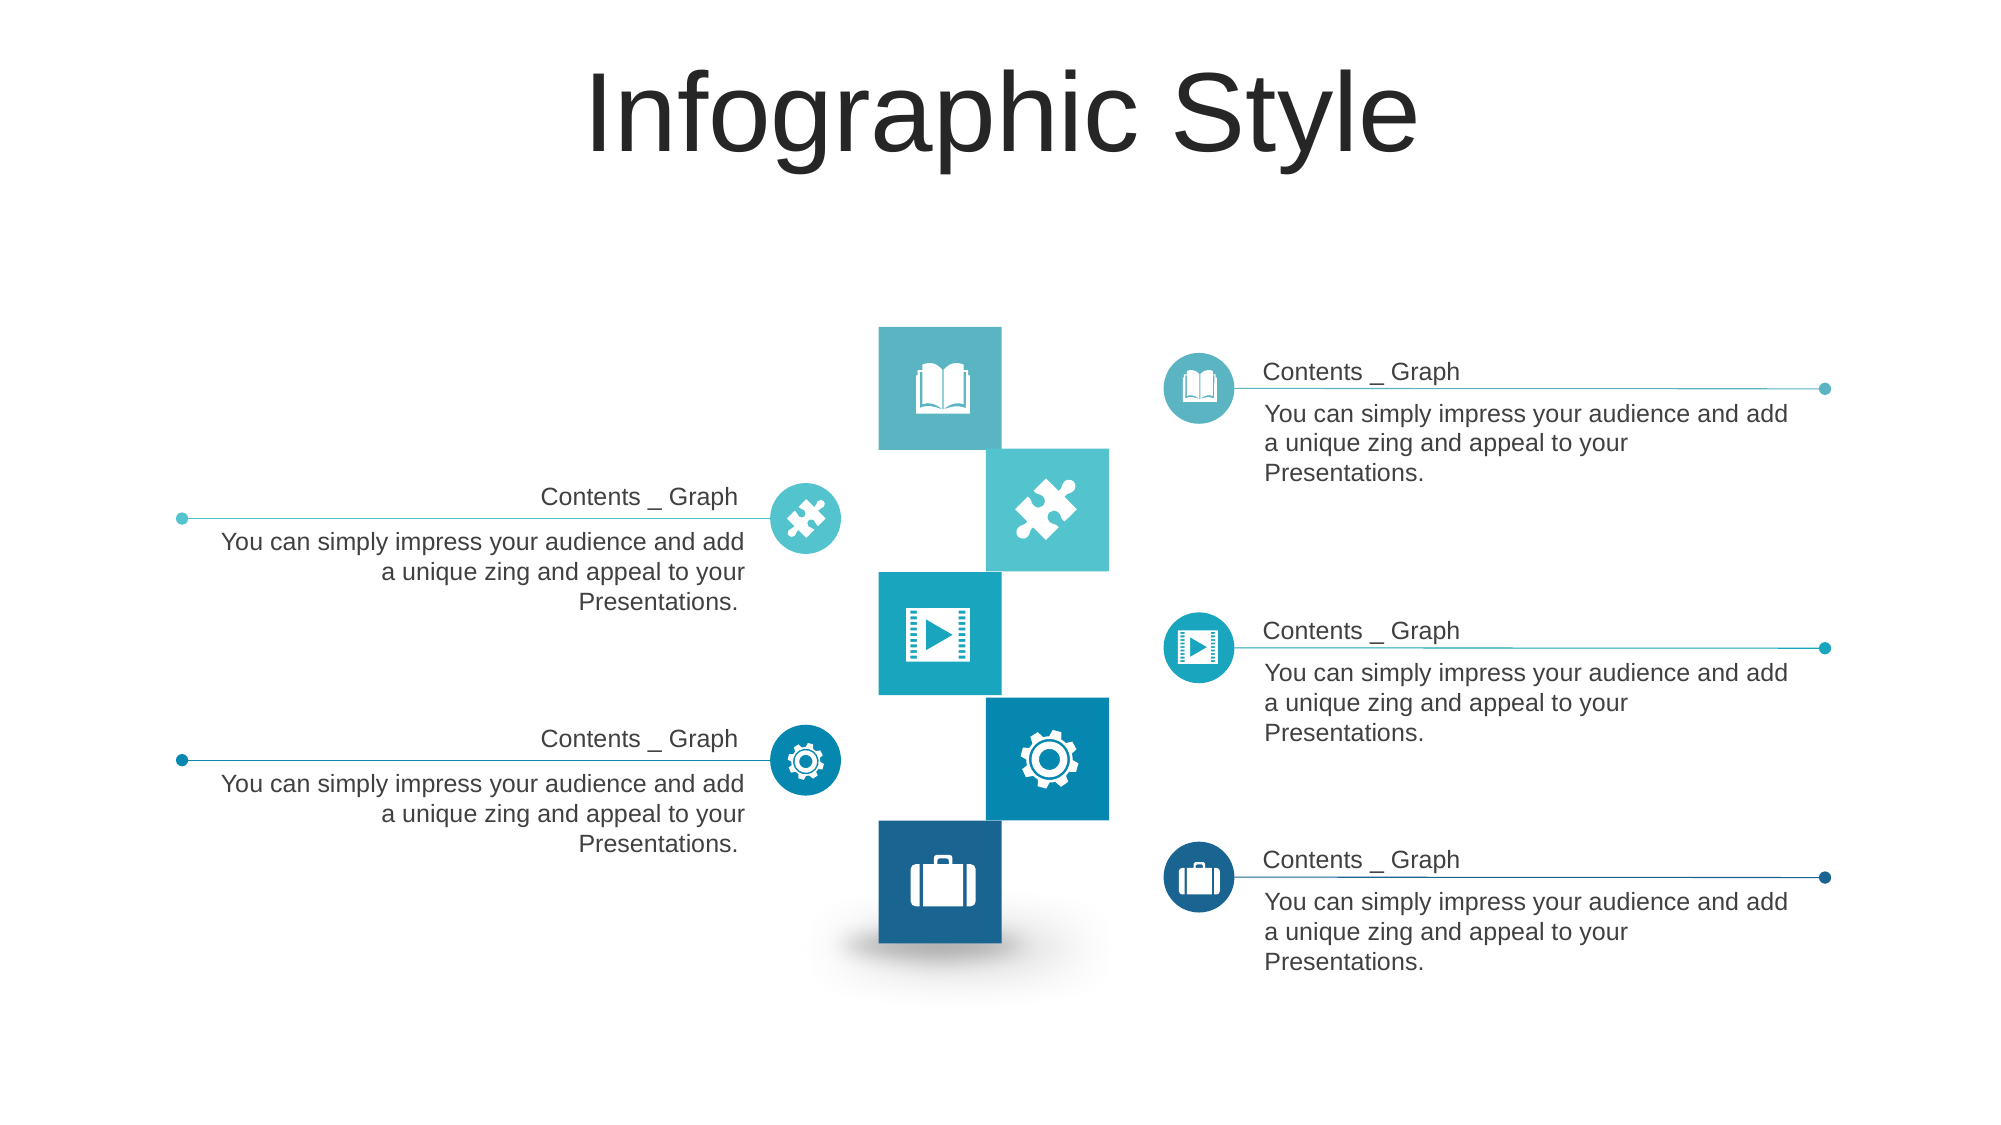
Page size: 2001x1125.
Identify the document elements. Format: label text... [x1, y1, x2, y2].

text_box [1162, 351, 1236, 425]
text_box Contents _ Graph [1247, 389, 1804, 393]
text_box You can simply impress your audience and add a unique zing and appeal to your Presentations. [205, 761, 761, 865]
text_box Contents _ Graph [1247, 347, 1804, 388]
text_box You can simply impress your audience and add a unique zing and appeal to your Presentations. [1249, 879, 1805, 983]
text_box Contents _ Graph [1247, 878, 1804, 882]
text_box [1181, 368, 1218, 403]
text_box [1177, 629, 1219, 665]
text_box You can simply impress your audience and add a unique zing and appeal to your Presentations. [1249, 649, 1805, 754]
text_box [684, 878, 1235, 1017]
text_box [1177, 861, 1221, 878]
text_box You can simply impress your audience and add a unique zing and appeal to your Presentations. [205, 519, 761, 624]
text_box [1162, 611, 1236, 685]
text_box Contents _ Graph [205, 714, 761, 760]
list Infographic Style [53, 55, 1952, 175]
text_box [769, 723, 843, 797]
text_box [878, 326, 1109, 944]
text_box Contents _ Graph [205, 473, 761, 518]
text_box Contents _ Graph [1247, 836, 1804, 877]
text_box [769, 482, 843, 555]
text_box [786, 741, 827, 782]
text_box [785, 497, 828, 540]
text_box You can simply impress your audience and add a unique zing and appeal to your Presentations. [1249, 390, 1805, 495]
text_box [1162, 840, 1236, 878]
text_box Contents _ Graph [1247, 607, 1804, 647]
